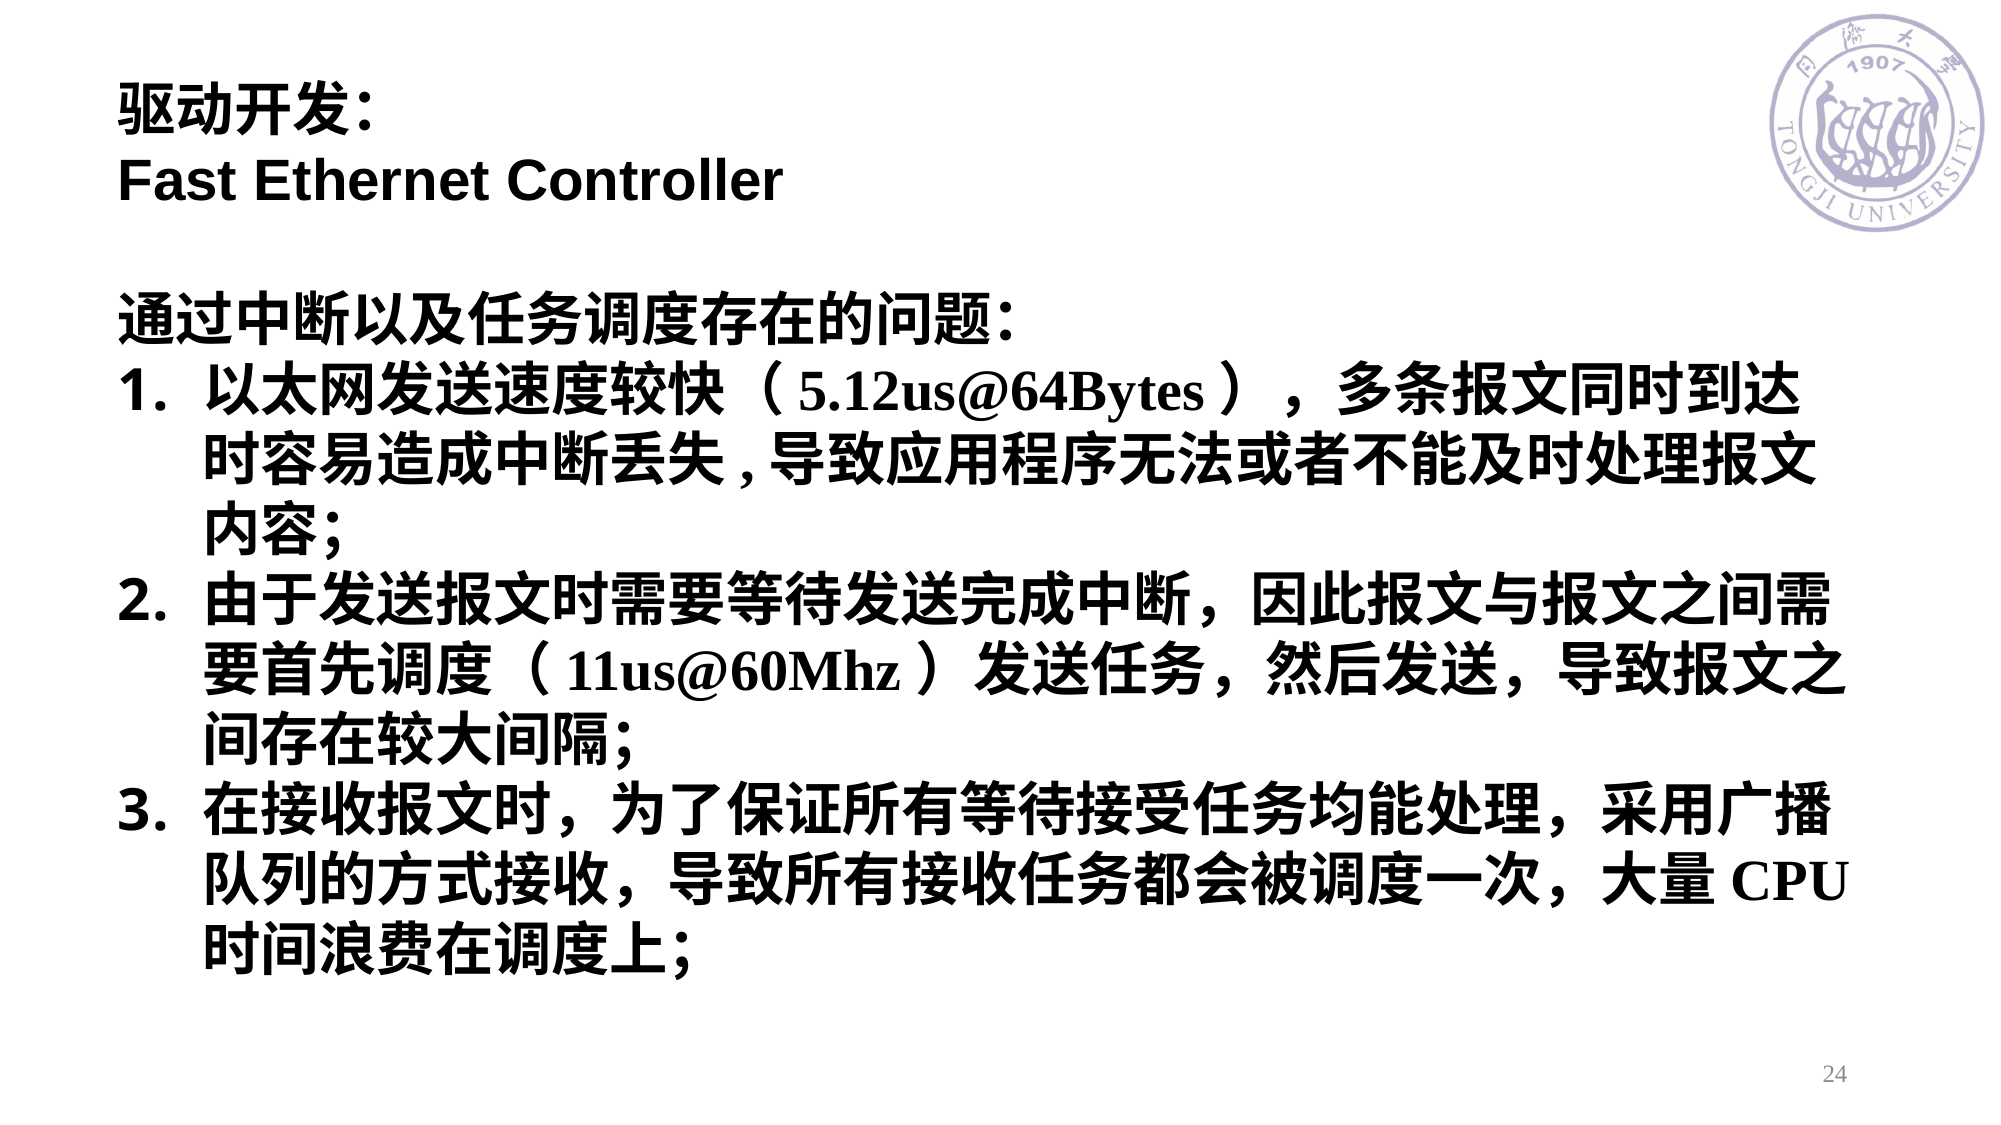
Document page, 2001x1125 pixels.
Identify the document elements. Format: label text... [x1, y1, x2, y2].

text_box 驱动开发： Fast Ethernet Controller 通过中断以及任务调度存在的问题： 以太网发送速度较快（5.12us@64Bytes），多条报文同时到达时容易造成中断丢失,导致应用程序无法或者不能及时处理报文内容； 由于发送报文时需要等待发送完成中断，因此报文与报文之间需要首先调度（11us@60Mhz）发送任务，然后发送，导致报文之间存在较大间隔； 在接收报文时，为了保证所有等待接受任务均能处理，采用广播队列的方式接收，导致所有接收任务都会被调度一次，大量CPU时间浪费在调度上； [54, 15, 1922, 1039]
slide_number 24 [1412, 1042, 1863, 1103]
